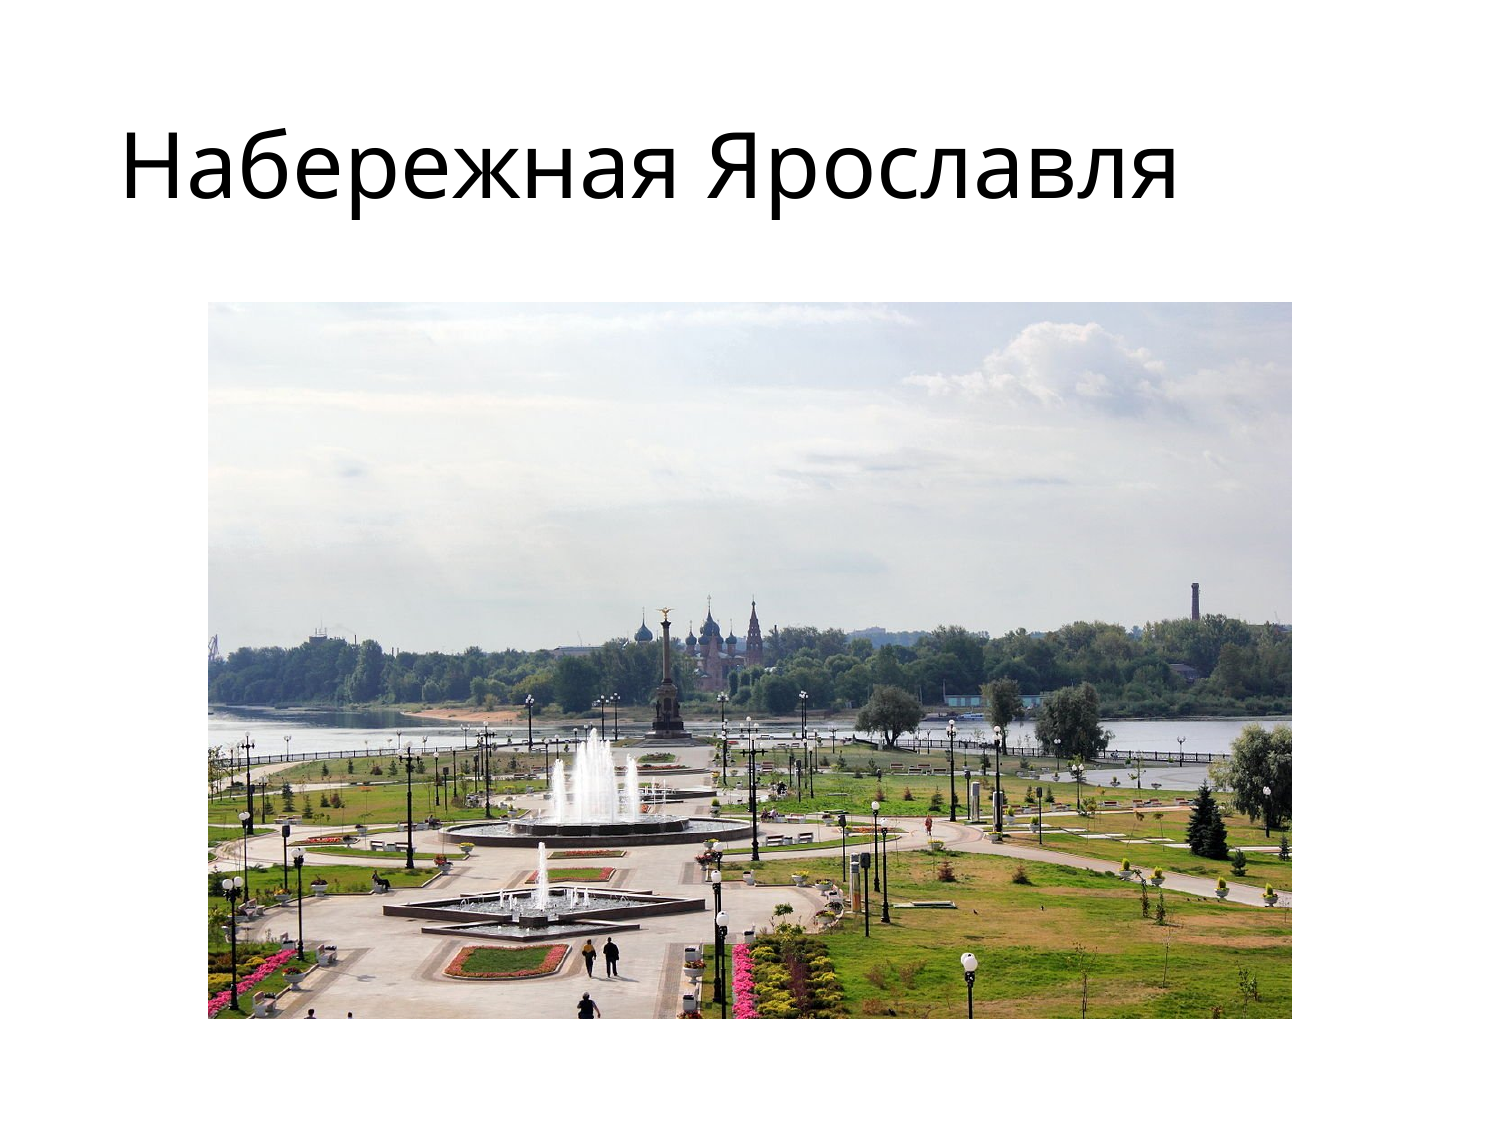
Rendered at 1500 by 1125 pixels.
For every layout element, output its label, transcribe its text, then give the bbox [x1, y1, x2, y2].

title Набережная Ярославля [103, 59, 1397, 278]
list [208, 302, 1291, 1019]
